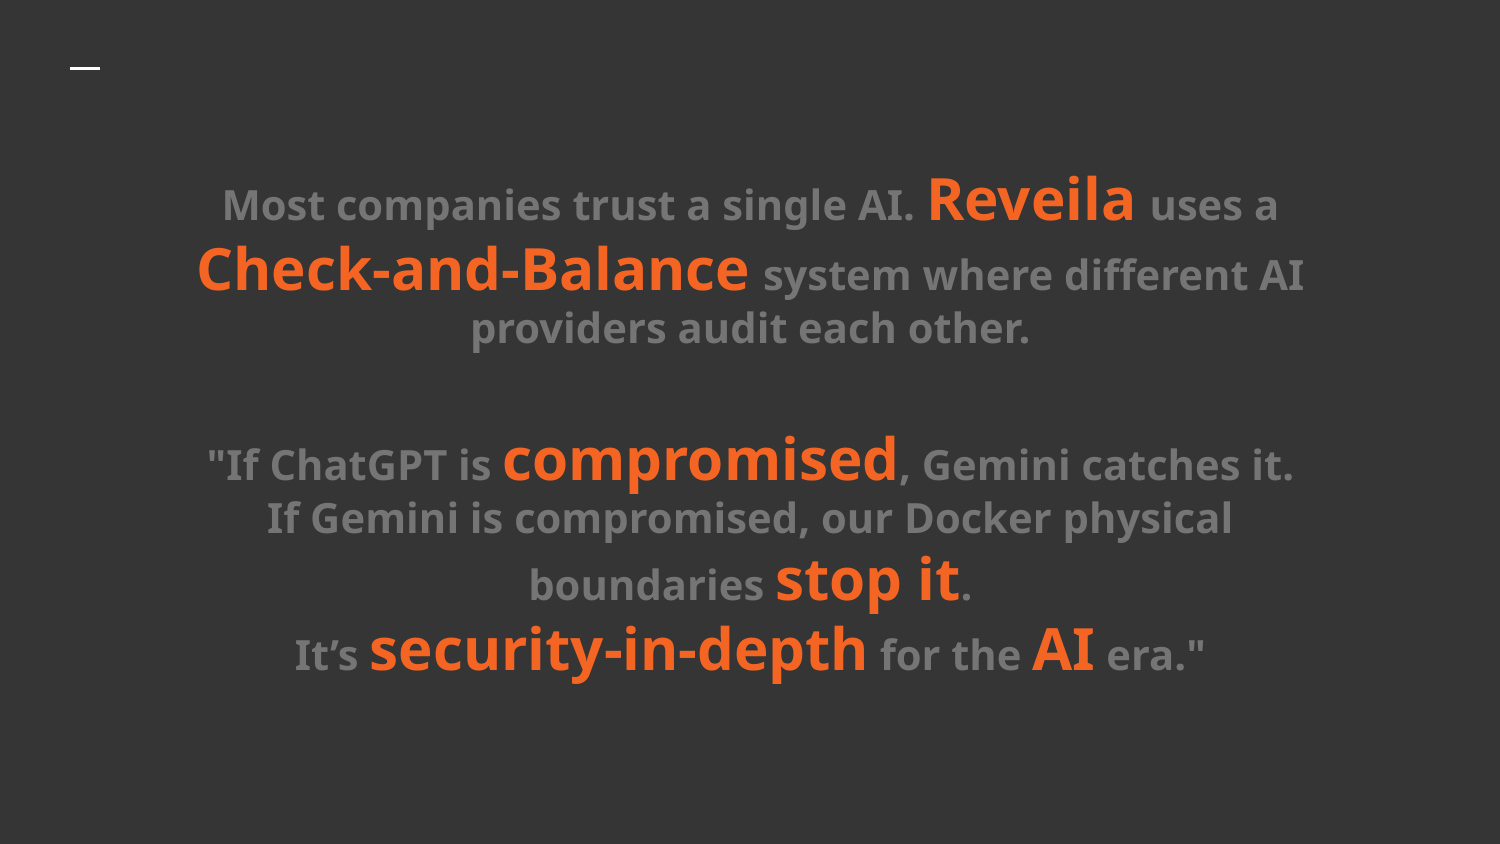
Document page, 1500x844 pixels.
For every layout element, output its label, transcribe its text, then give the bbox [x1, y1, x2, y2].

title Most companies trust a single AI. Reveila uses a Check-and-Balance system where different AI providers audit each other. "If ChatGPT is compromised, Gemini catches it. If Gemini is compromised, our Docker physical boundaries stop it. It’s security-in-depth for the AI era." [150, 46, 1351, 797]
